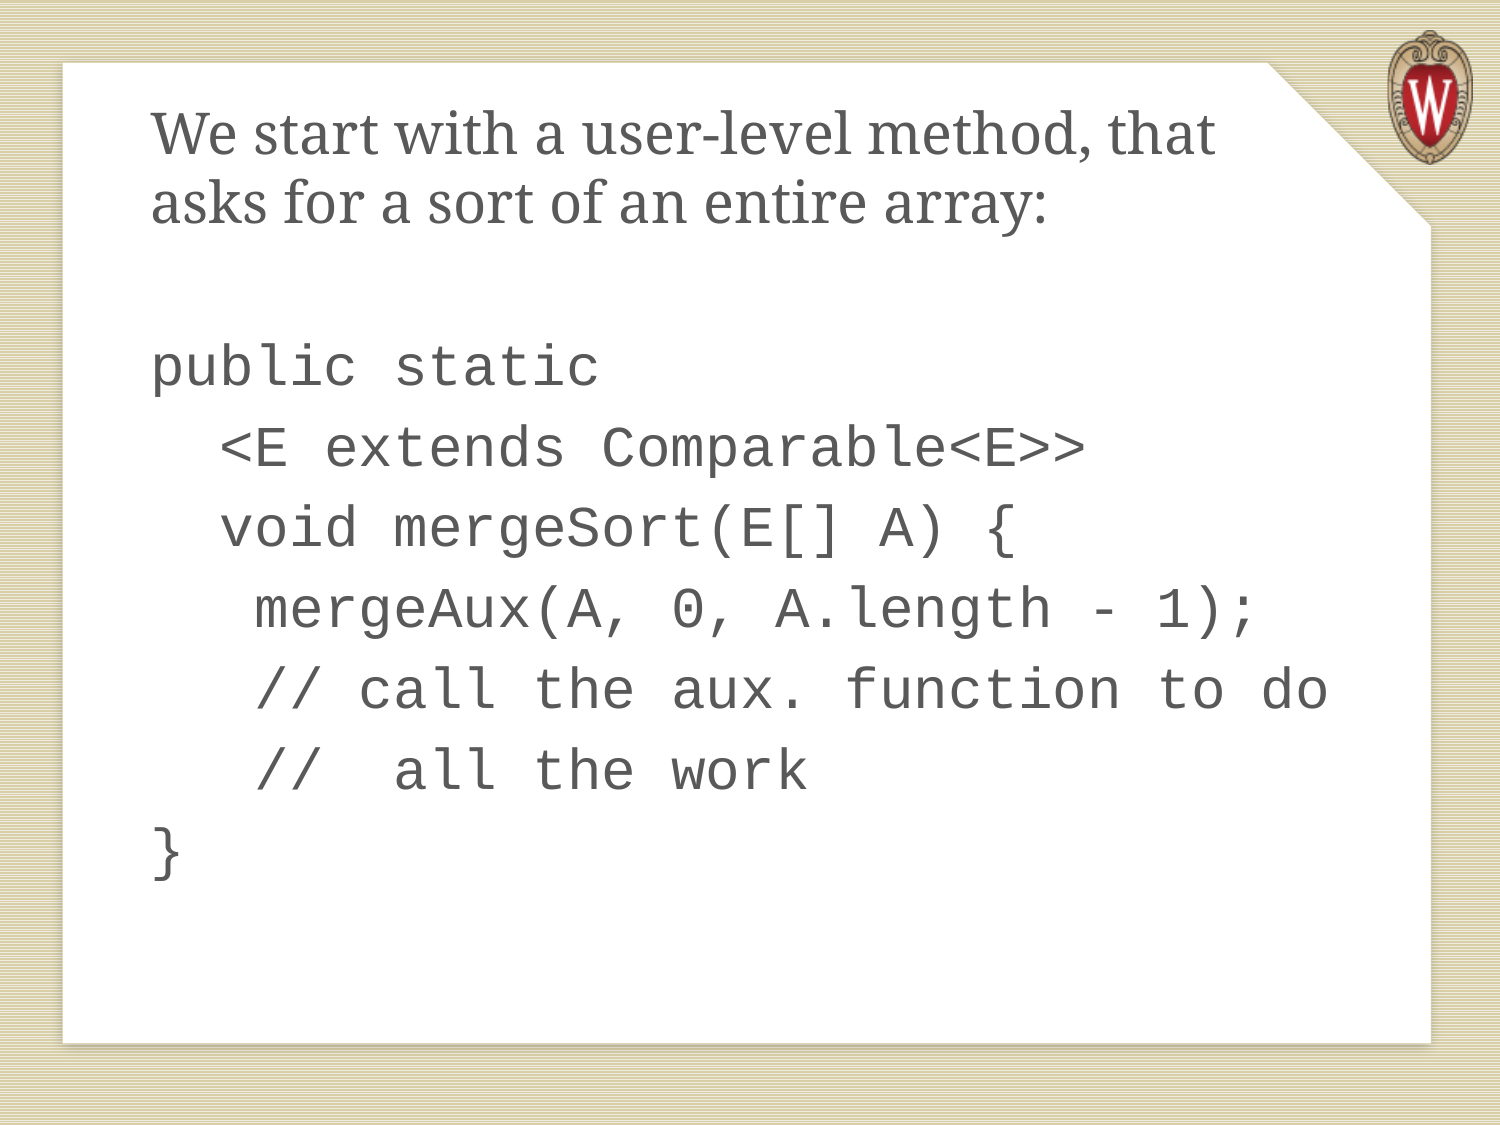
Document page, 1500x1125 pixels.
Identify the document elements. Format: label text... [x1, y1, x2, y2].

subtitle We start with a user-level method, that asks for a sort of an entire array: public static <E extends Comparable<E>> void mergeSort(E[] A) { mergeAux(A, 0, A.length - 1); // call the aux. function to do // all the work } [150, 97, 1350, 887]
